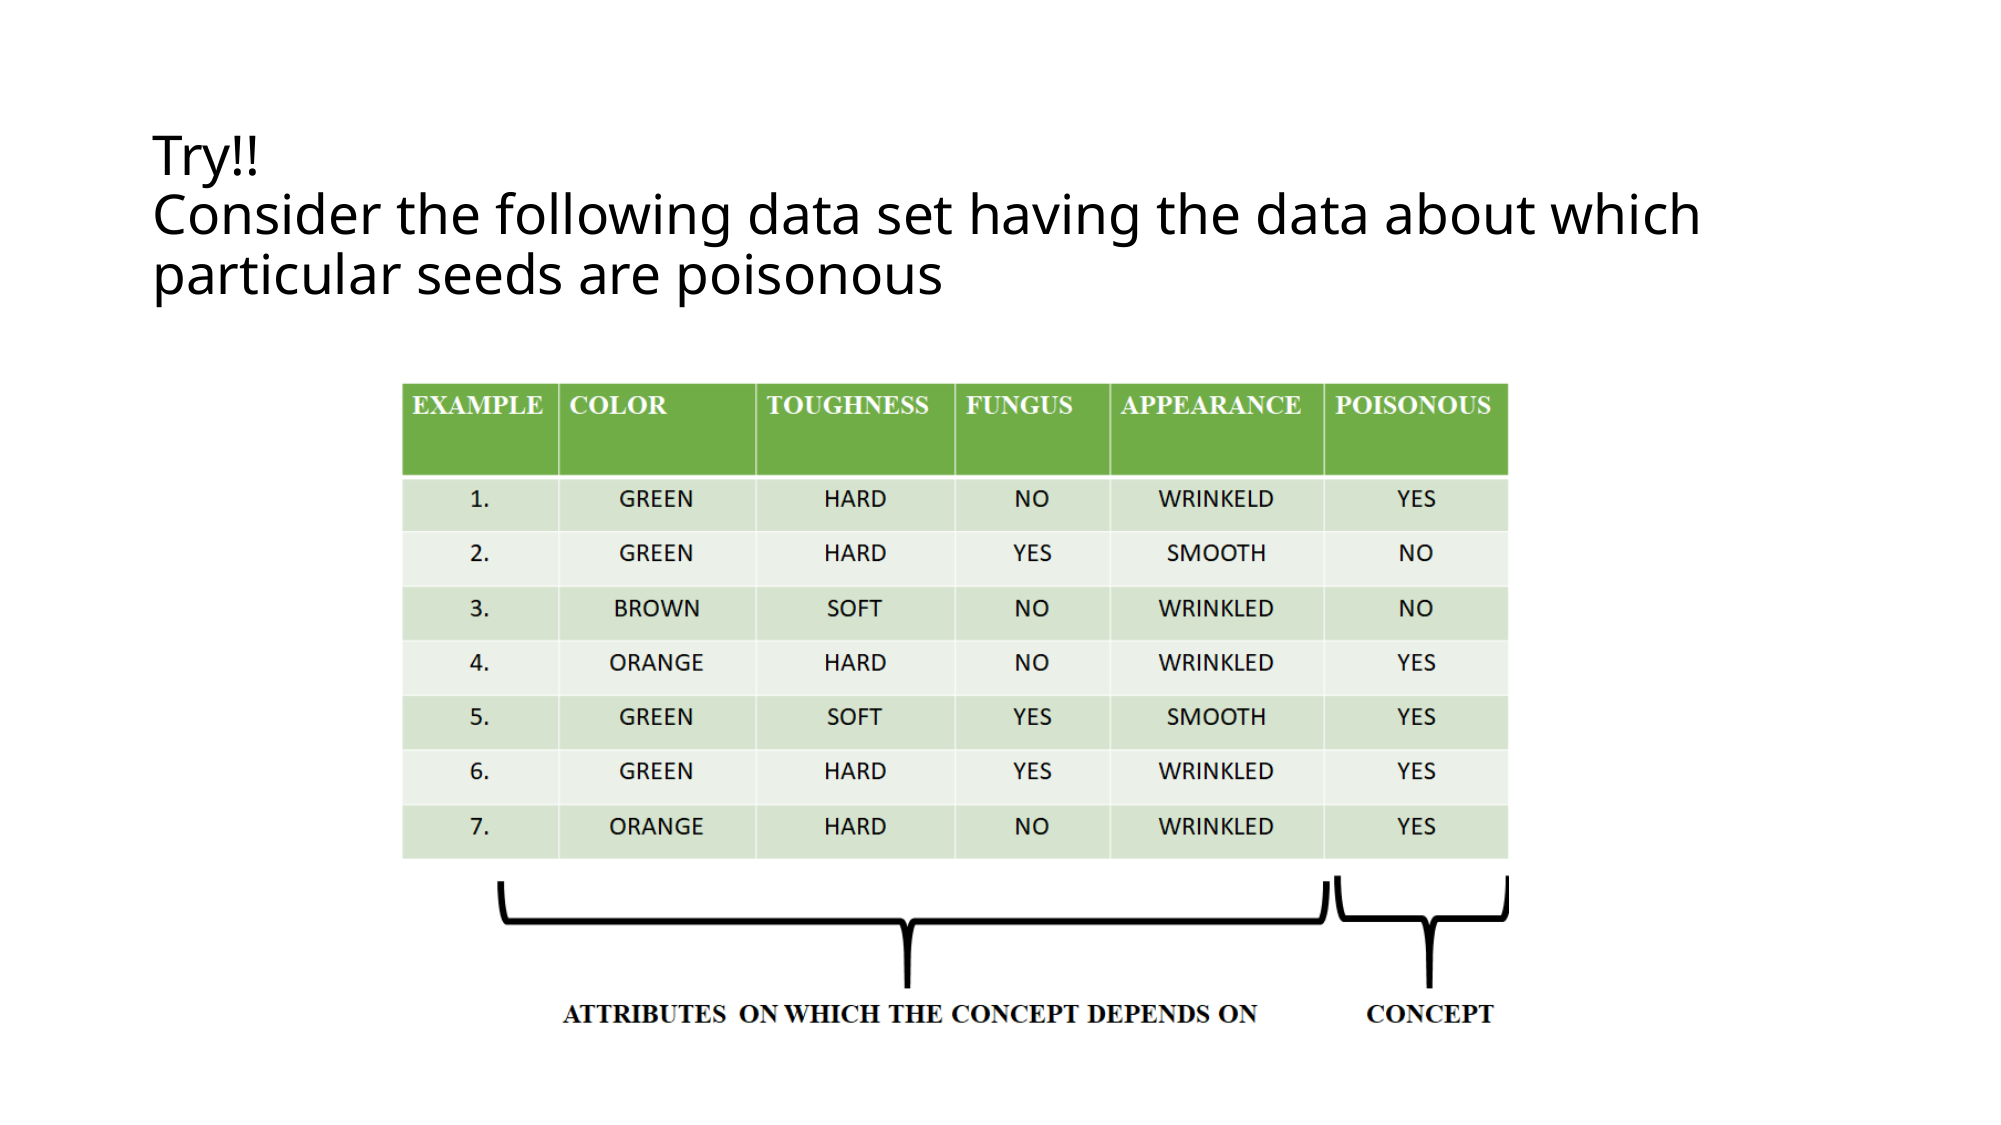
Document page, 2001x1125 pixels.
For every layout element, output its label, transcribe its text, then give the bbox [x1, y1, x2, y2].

title Try!! Consider the following data set having the data about which particular seeds are poisonous [137, 59, 1863, 316]
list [400, 363, 1509, 1077]
